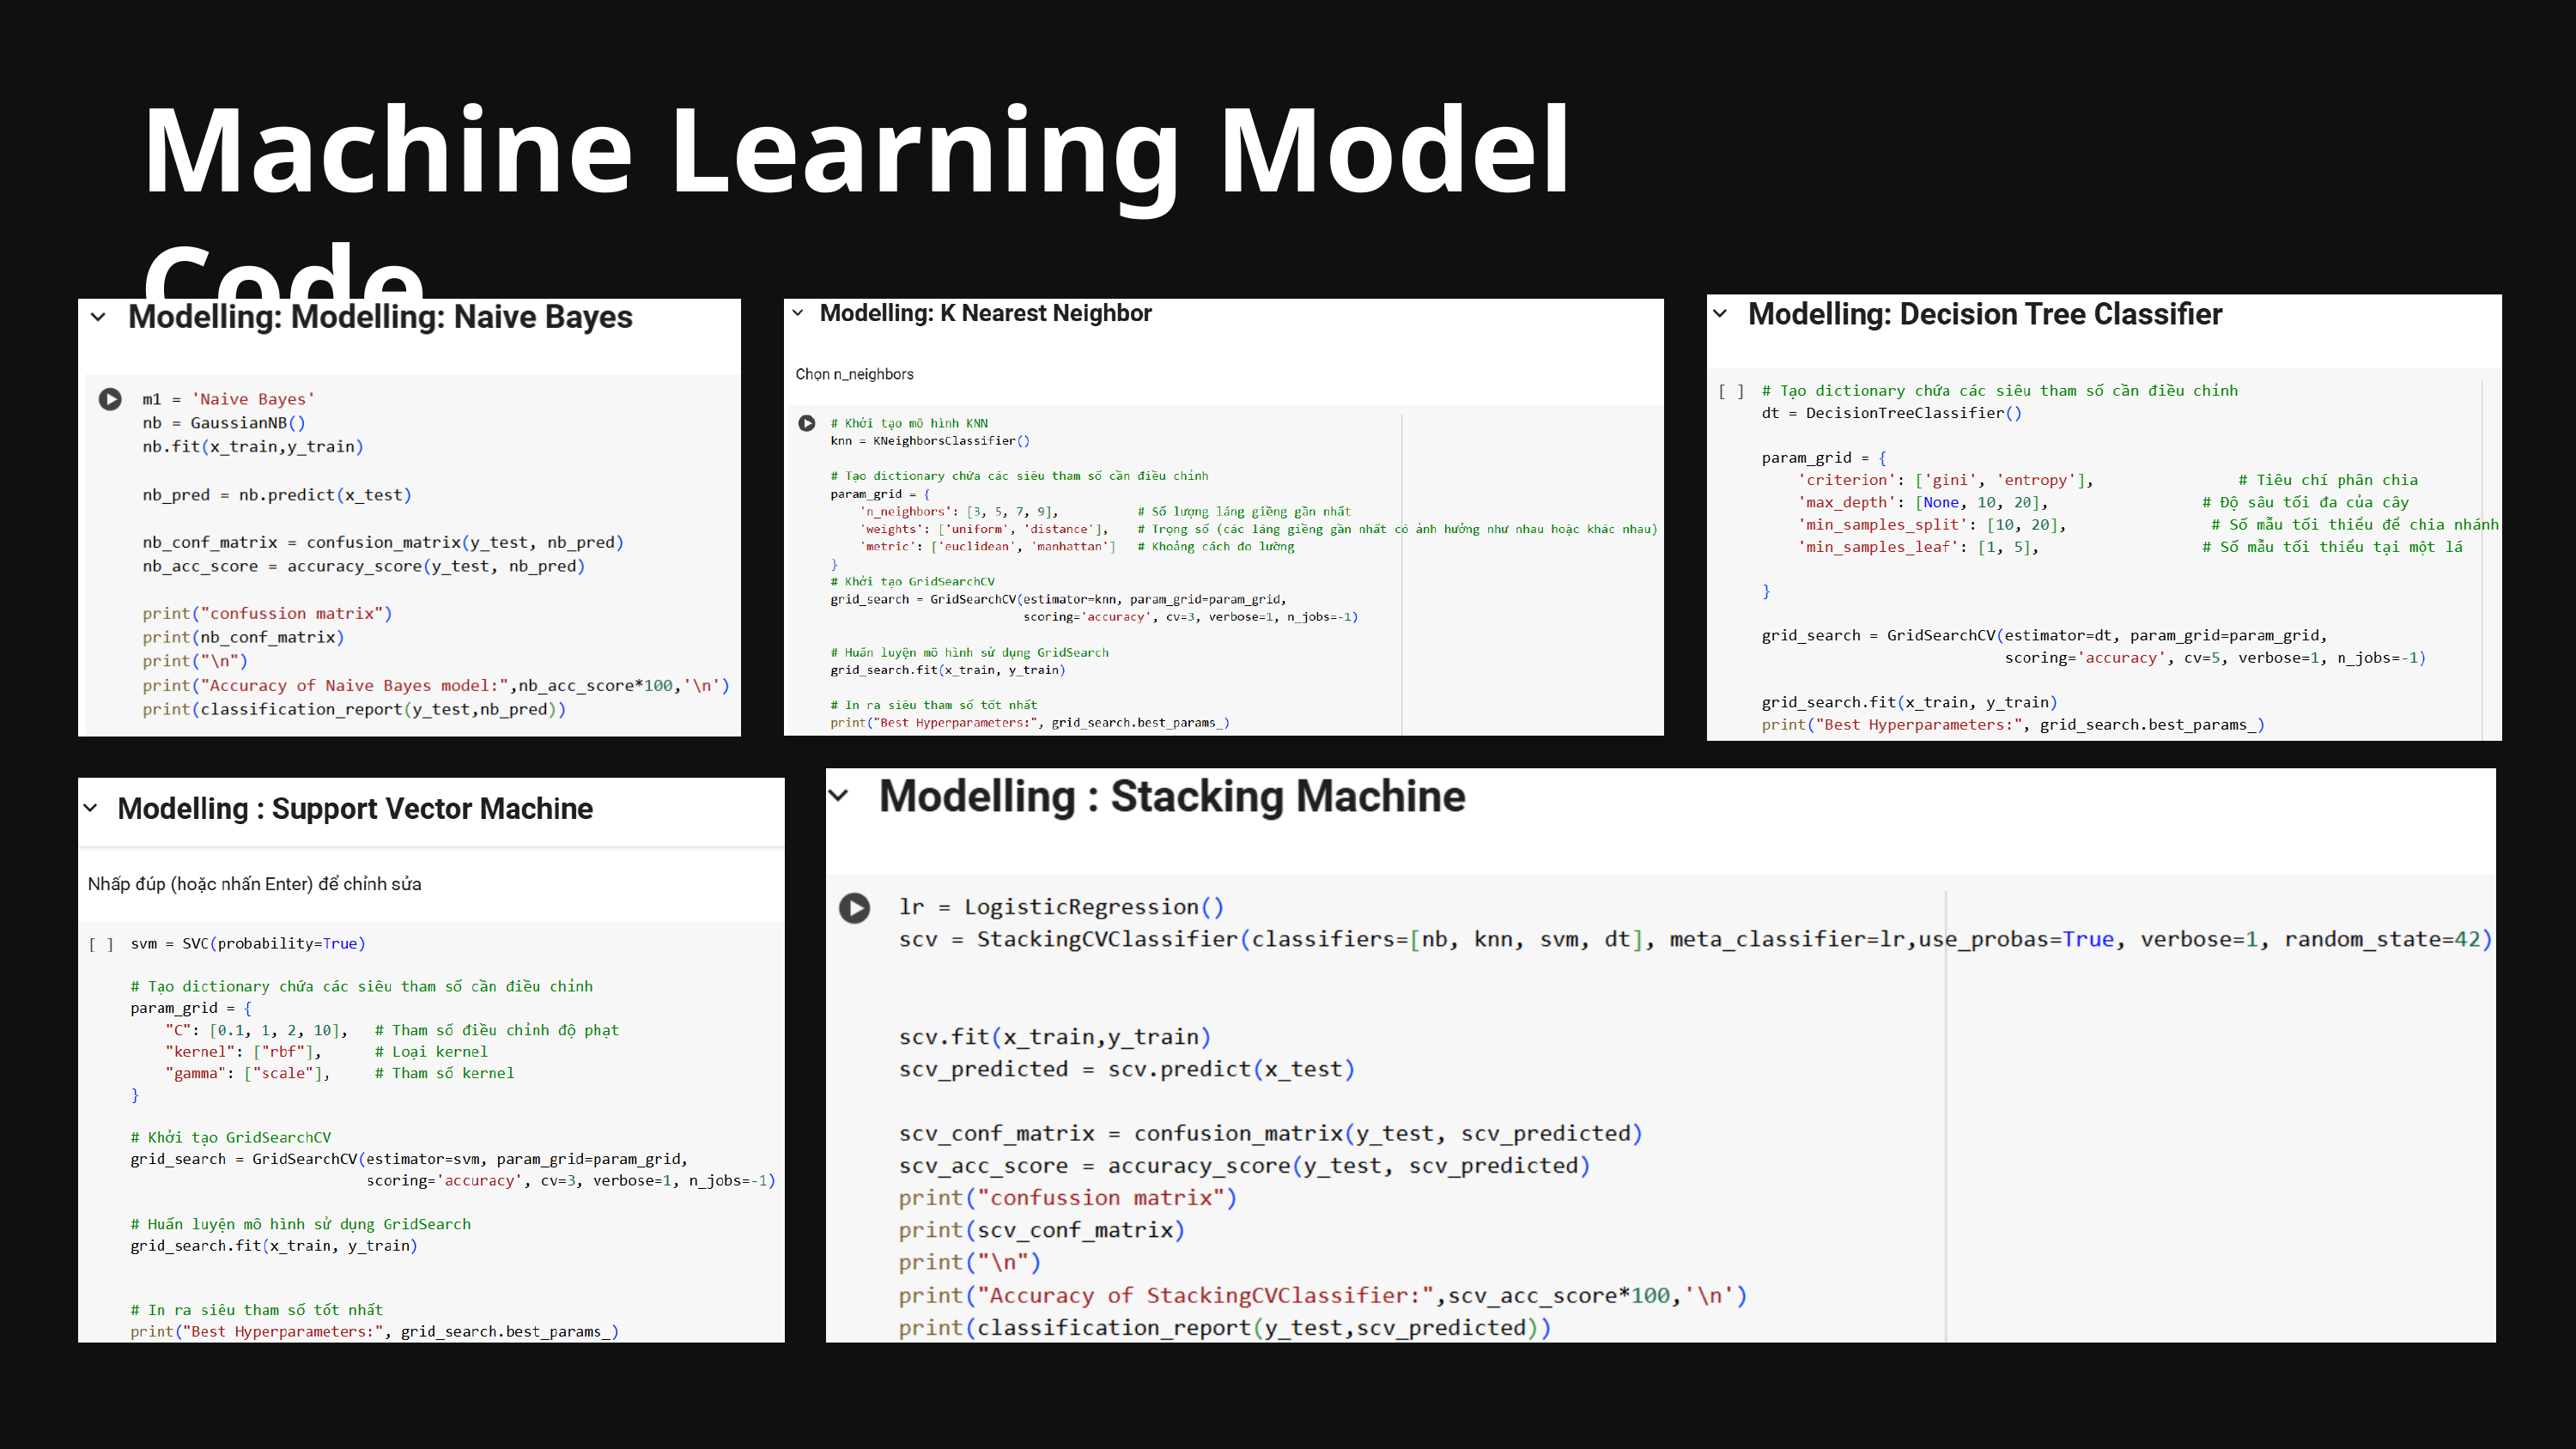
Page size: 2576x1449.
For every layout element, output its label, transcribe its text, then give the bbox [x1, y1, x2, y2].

picture [826, 768, 2497, 1343]
picture [784, 299, 1664, 736]
picture [77, 778, 785, 1343]
picture [1707, 294, 2502, 741]
picture [77, 299, 741, 737]
text_box Machine Learning Model Code [139, 75, 1778, 355]
